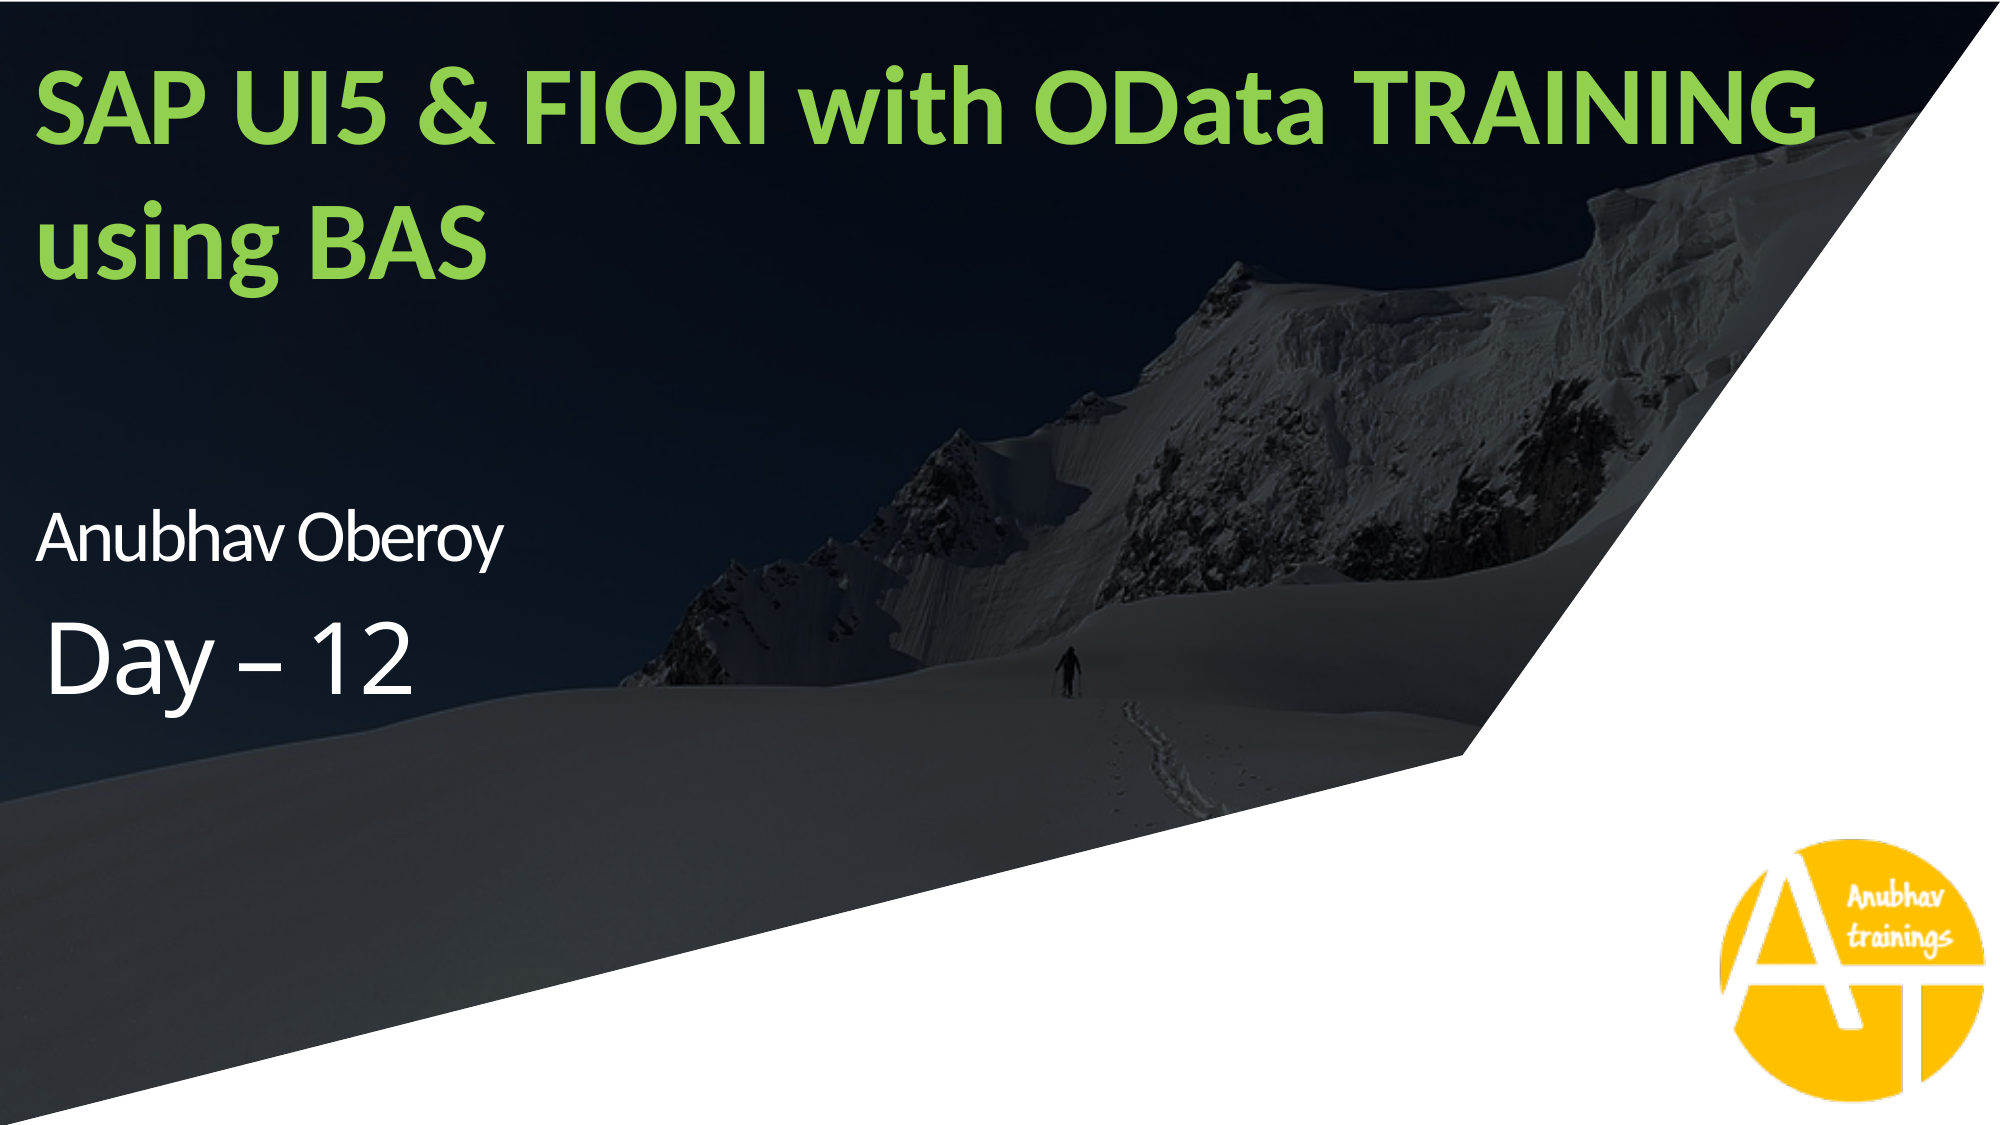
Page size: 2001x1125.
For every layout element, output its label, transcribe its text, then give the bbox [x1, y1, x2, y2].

text_box [0, 0, 2000, 1125]
text_box SAP UI5 & FIORI with OData TRAINING using BAS [20, 25, 1934, 310]
text_box Day – 12 [27, 587, 1115, 722]
text_box Anubhav Oberoy [20, 478, 1108, 584]
picture [1694, 822, 2000, 1125]
